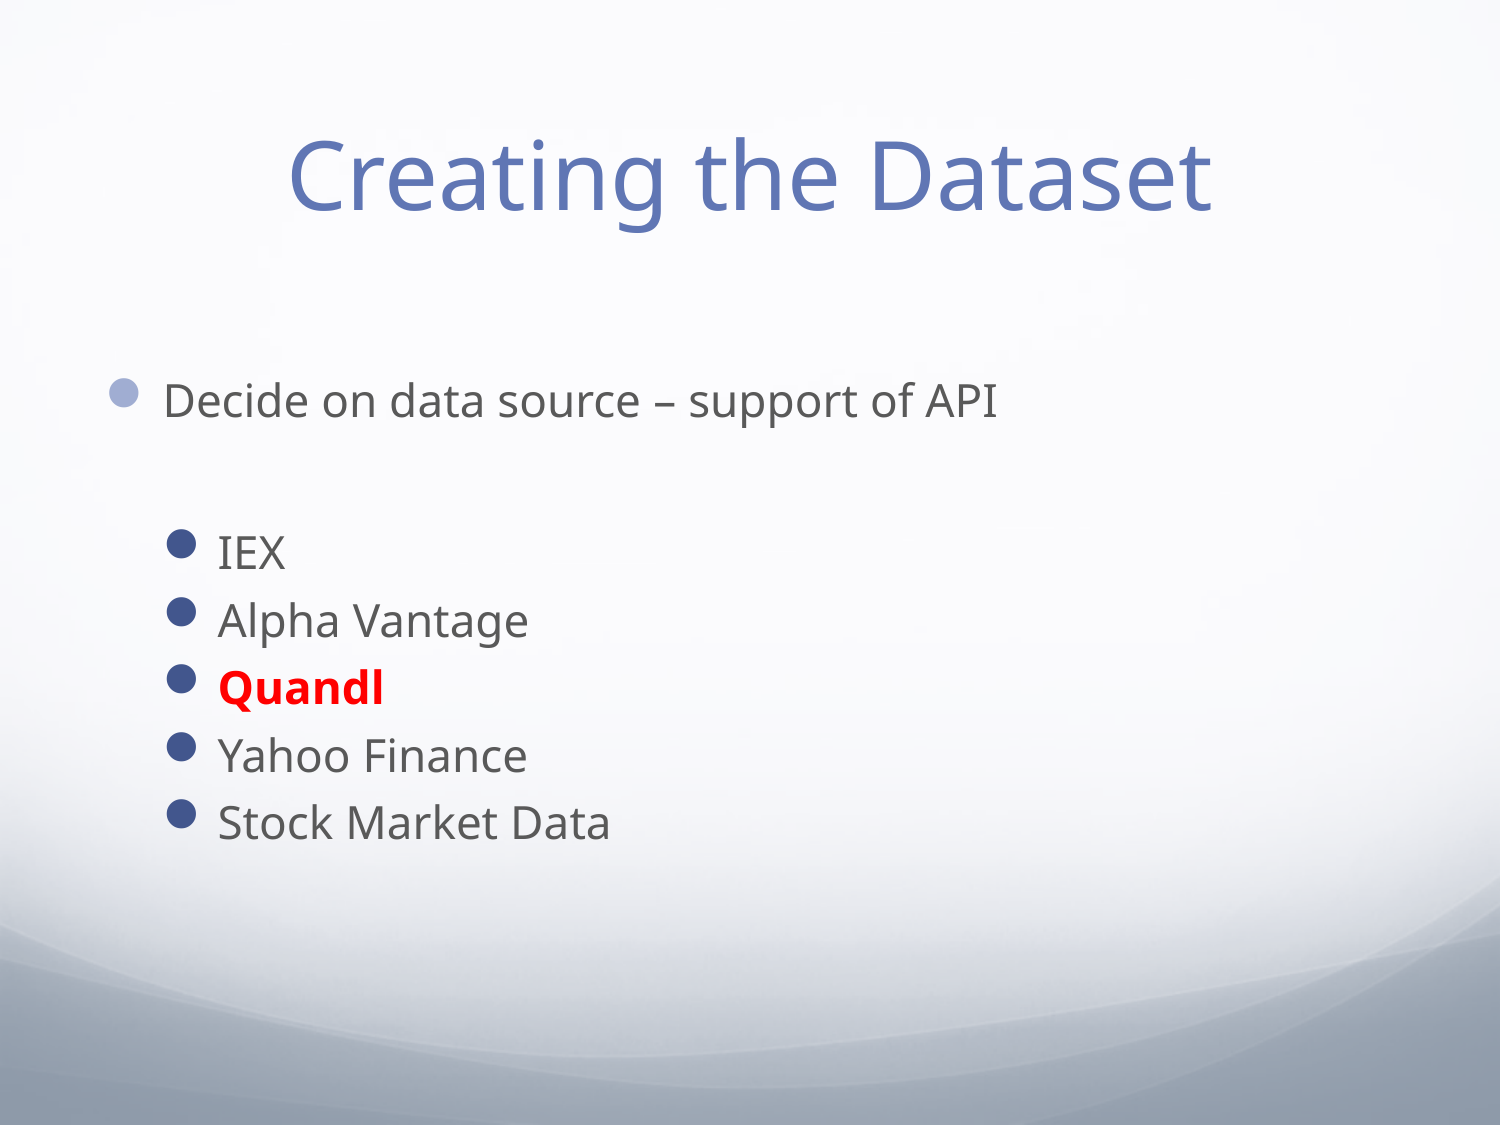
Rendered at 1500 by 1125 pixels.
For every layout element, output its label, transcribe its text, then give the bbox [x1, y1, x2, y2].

list Decide on data source – support of API IEX Alpha Vantage Quandl Yahoo Finance Stock Market Data [90, 262, 1410, 975]
title Creating the Dataset [90, 17, 1410, 237]
